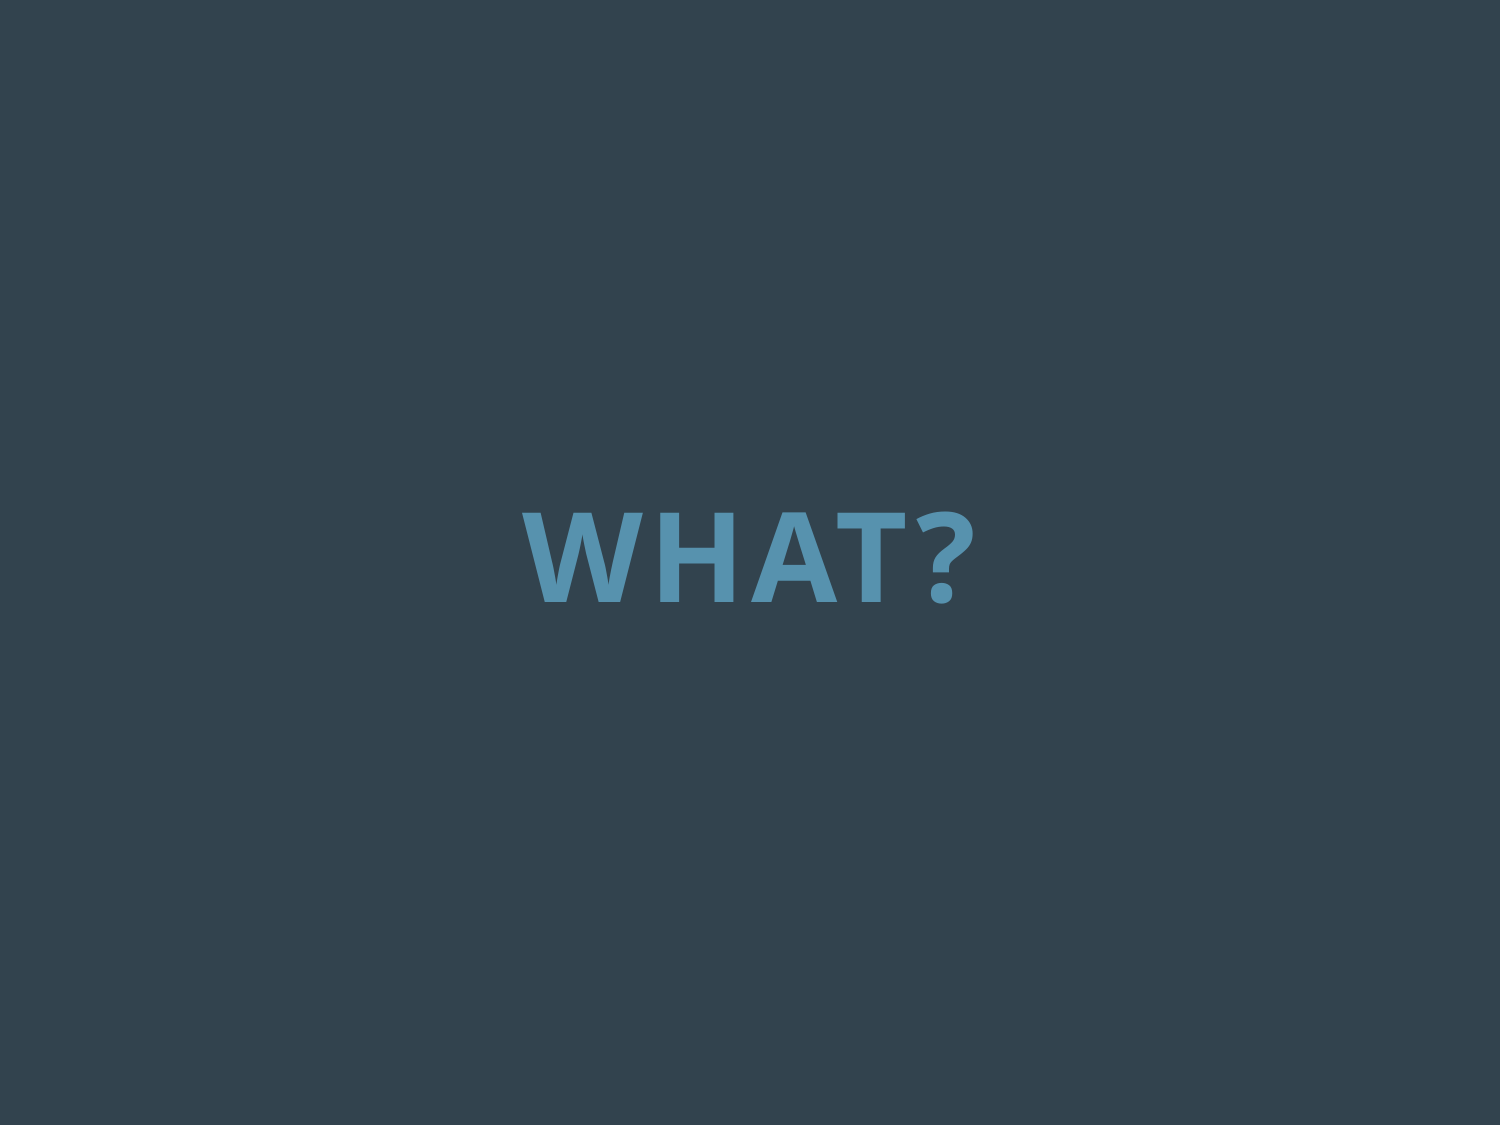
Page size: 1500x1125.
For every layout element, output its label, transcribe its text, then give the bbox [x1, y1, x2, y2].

title WHAT? [103, 453, 1397, 672]
